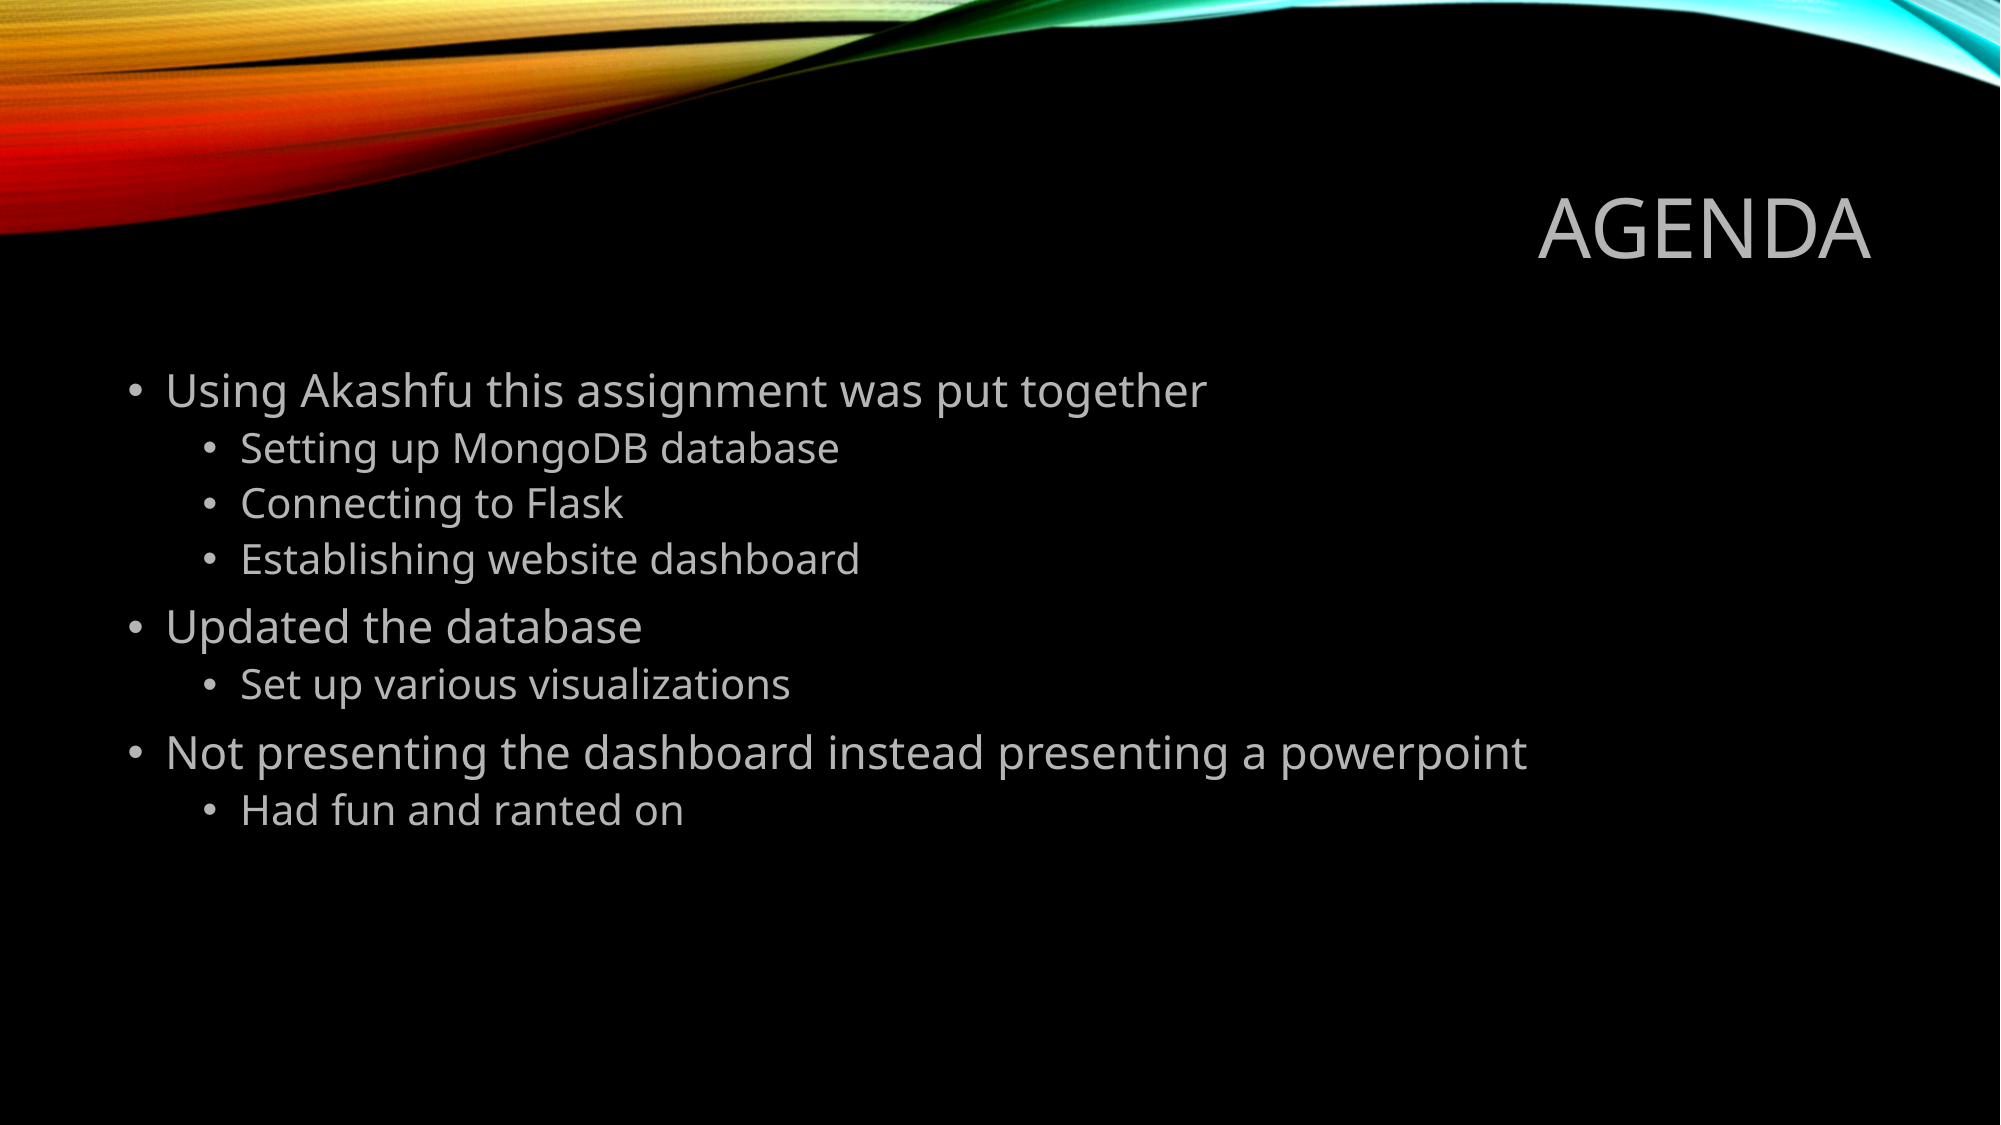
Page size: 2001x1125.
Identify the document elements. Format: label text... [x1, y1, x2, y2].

title Agenda [474, 125, 1888, 338]
list Using Akashfu this assignment was put together Setting up MongoDB database Connecting to Flask Establishing website dashboard Updated the database Set up various visualizations Not presenting the dashboard instead presenting a powerpoint Had fun and ranted on [112, 360, 1888, 1021]
picture [0, 0, 2000, 237]
